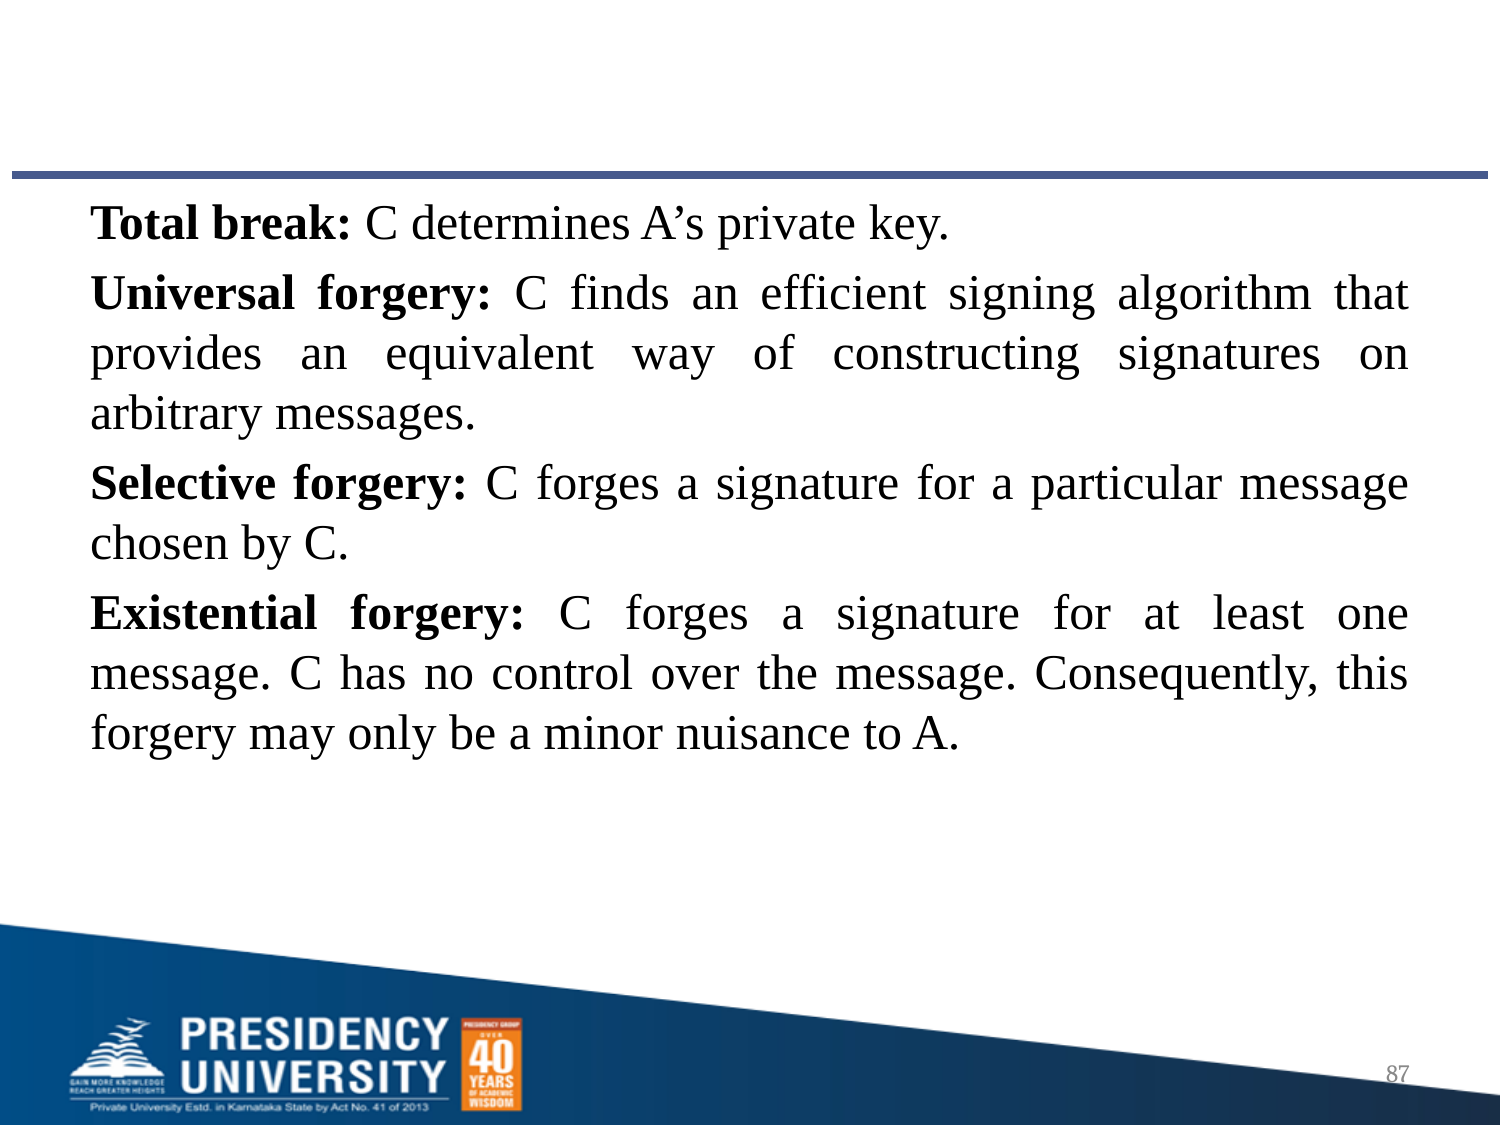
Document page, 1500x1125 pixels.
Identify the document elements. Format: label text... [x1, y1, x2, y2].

picture [0, 921, 1500, 1125]
slide_number 87 [1074, 1042, 1425, 1103]
list Total break: C determines A’s private key. Universal forgery: C finds an efficient signing algorithm that provides an equivalent way of constructing signatures on arbitrary messages. Selective forgery: C forges a signature for a particular message chosen by C. Existential forgery: C forges a signature for at least one message. C has no control over the message. Consequently, this forgery may only be a minor nuisance to A. [75, 182, 1425, 950]
